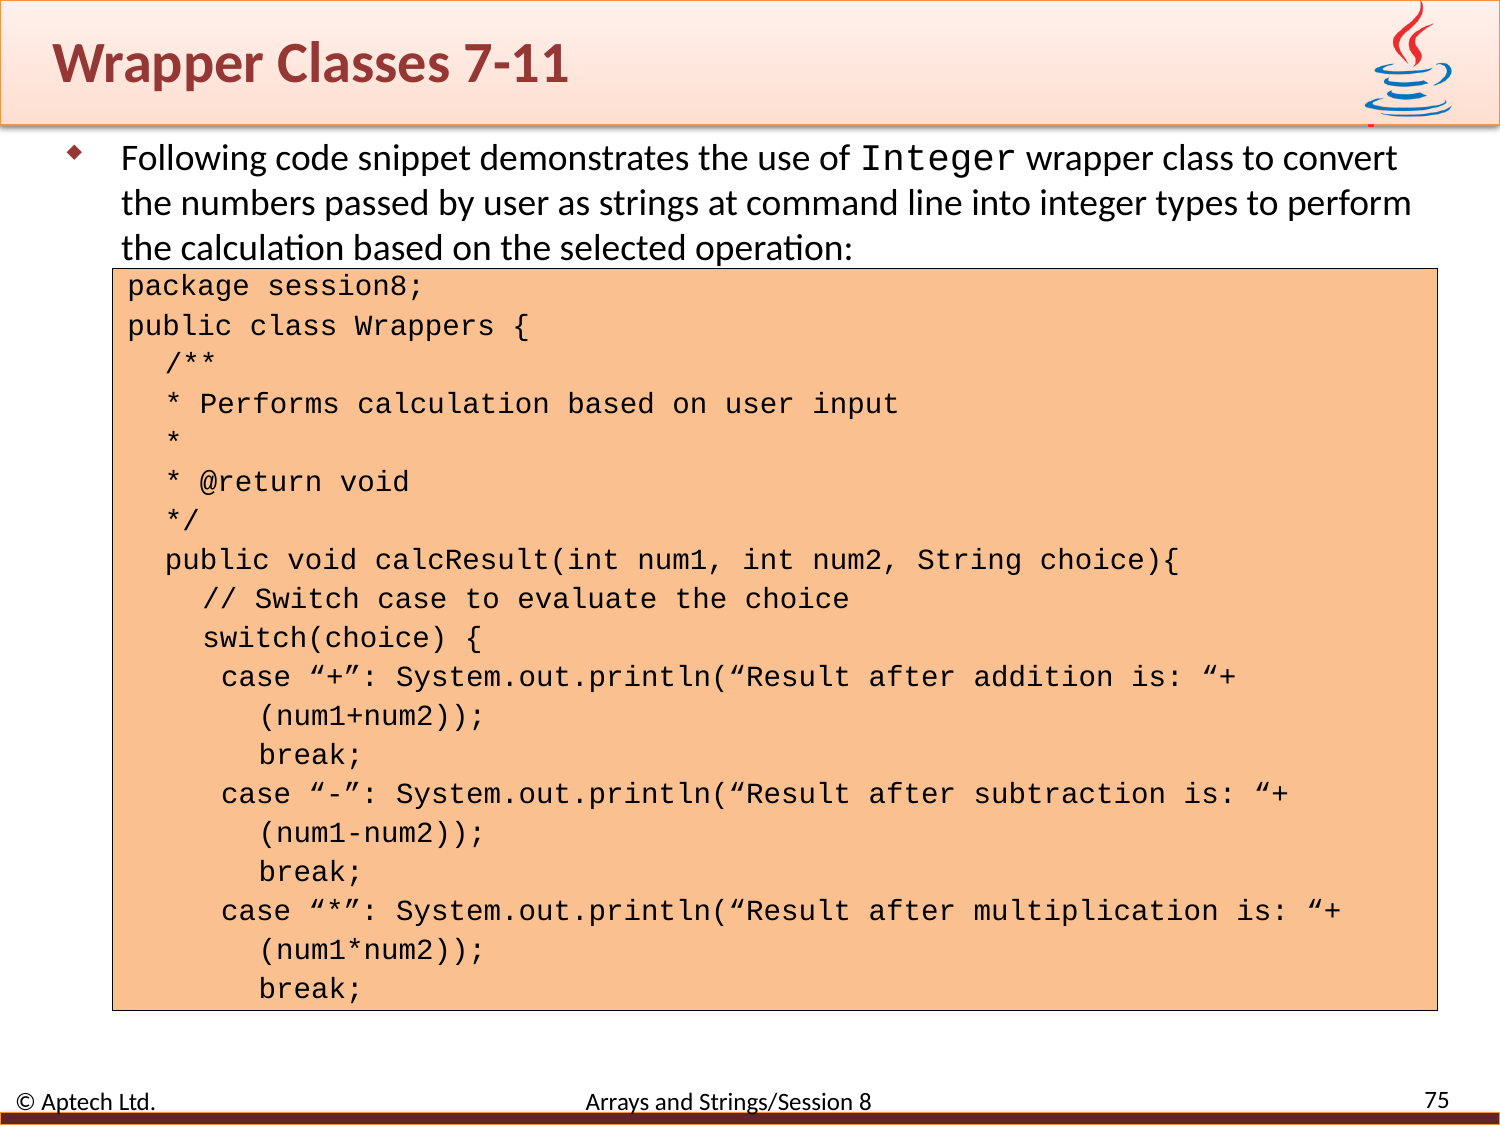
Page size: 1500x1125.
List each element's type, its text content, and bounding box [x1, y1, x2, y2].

text_box Following code snippet demonstrates the use of Integer wrapper class to convert the numbers passed by user as strings at command line into integer types to perform the calculation based on the selected operation: [49, 124, 1463, 275]
picture [1362, 0, 1454, 124]
text_box package session8; public class Wrappers { /** * Performs calculation based on user input * * @return void */ public void calcResult(int num1, int num2, String choice){ // Switch case to evaluate the choice switch(choice) { case “+”: System.out.println(“Result after addition is: “+ (num1+num2)); break; case “-”: System.out.println(“Result after subtraction is: “+ (num1-num2)); break; case “*”: System.out.println(“Result after multiplication is: “+ (num1*num2)); break; [112, 268, 1438, 1011]
title Wrapper Classes 7-11 [37, 24, 1288, 93]
slide_number 75 [1337, 1084, 1465, 1113]
footer © Aptech Ltd. Arrays and Strings/Session 8 [0, 1087, 1325, 1113]
